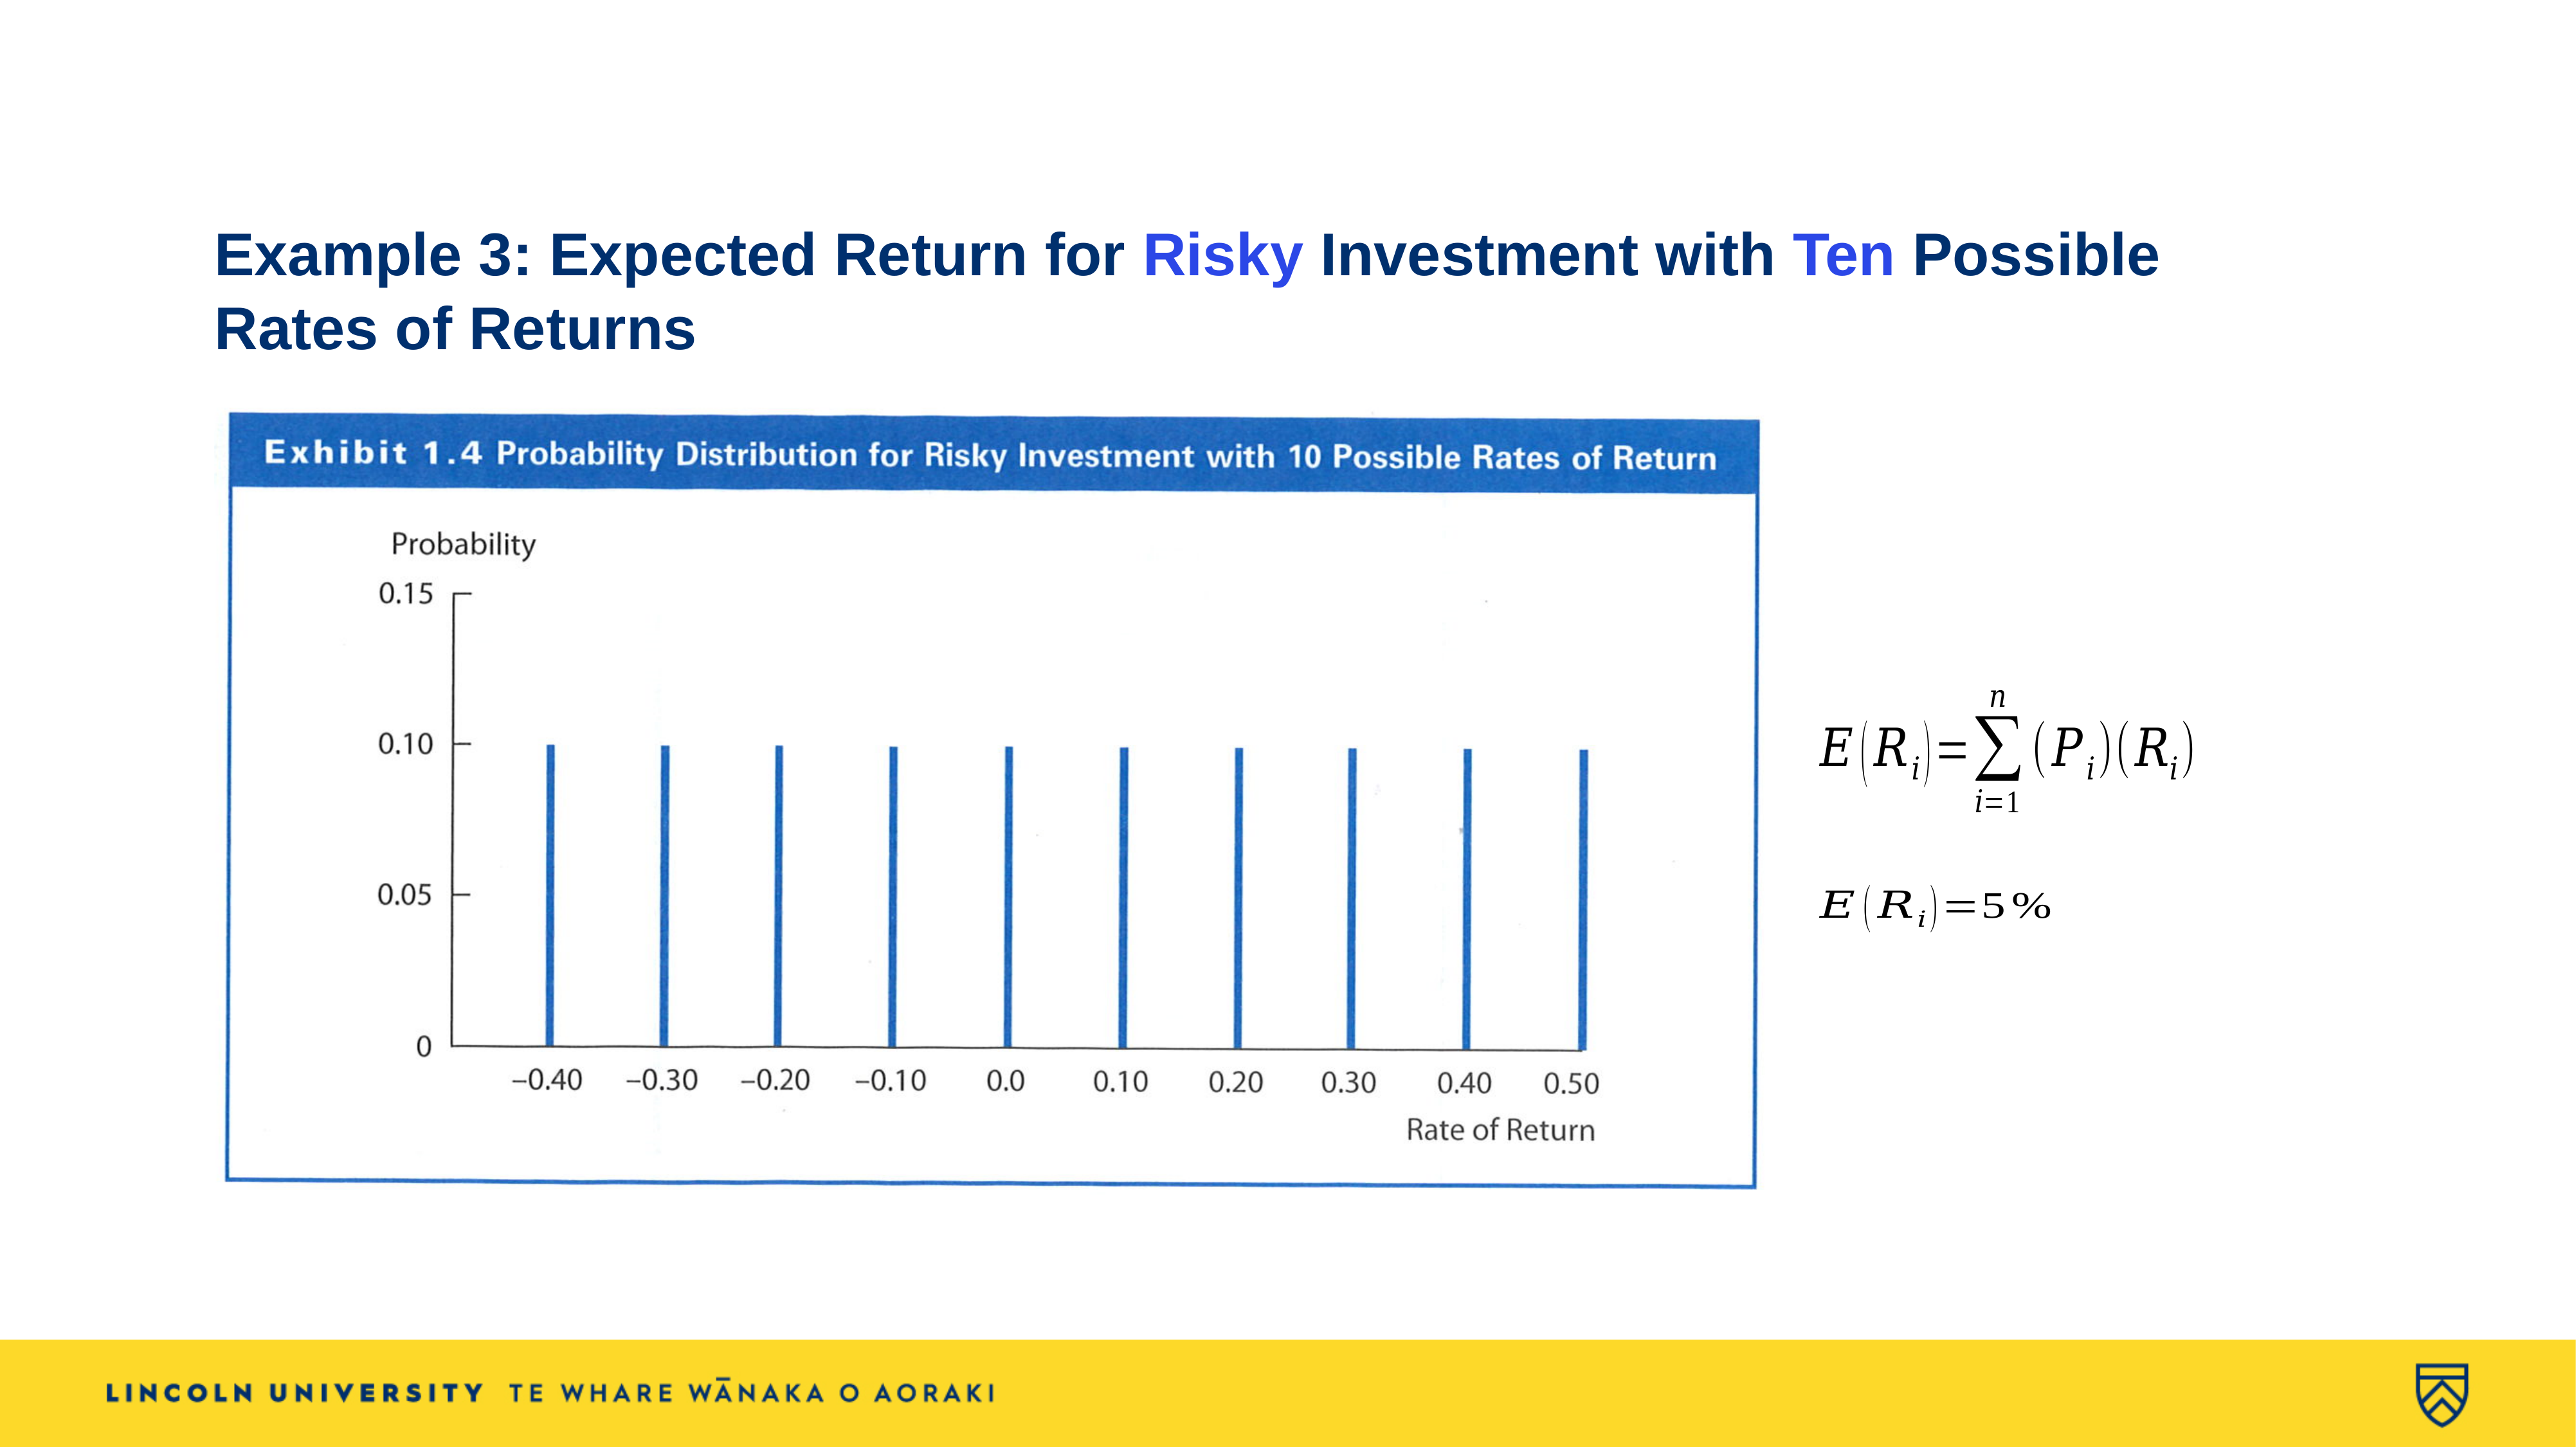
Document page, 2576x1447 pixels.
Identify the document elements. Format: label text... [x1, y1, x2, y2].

title Example 3: Expected Return for Risky Investment with Ten Possible Rates of Returns [214, 214, 2294, 383]
picture [214, 401, 1773, 1203]
picture [0, 1340, 2576, 1447]
